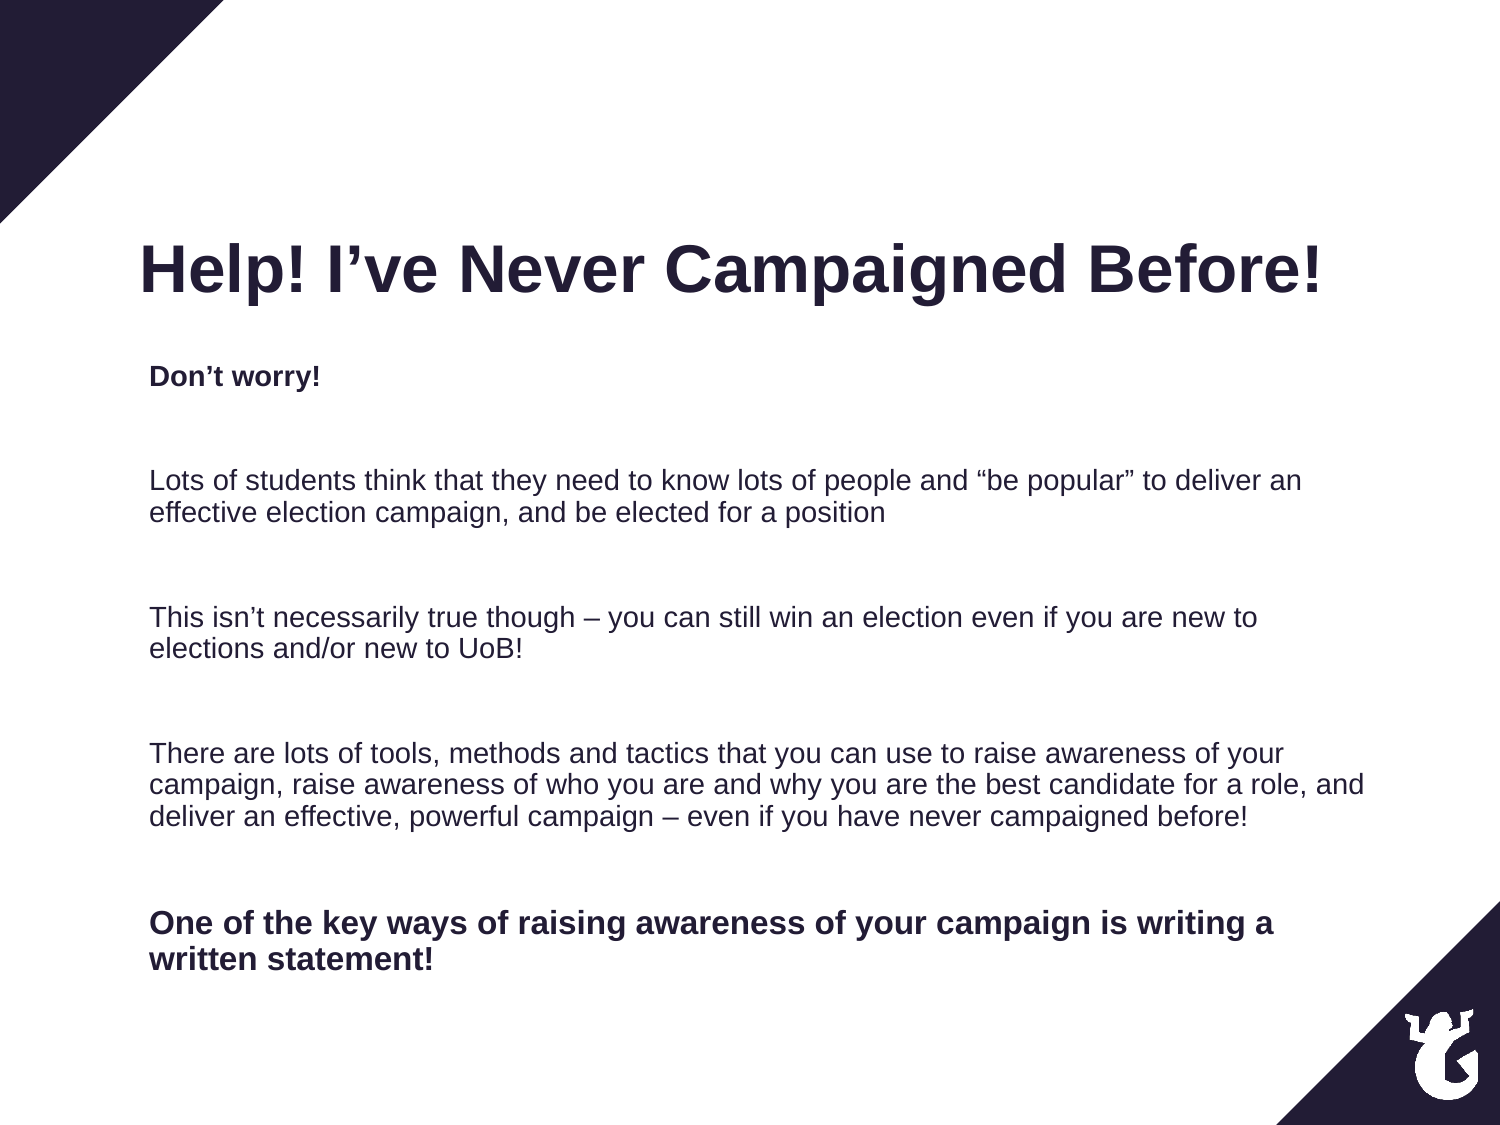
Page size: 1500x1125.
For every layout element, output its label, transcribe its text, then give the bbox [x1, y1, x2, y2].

subtitle Don’t worry! Lots of students think that they need to know lots of people and “be popular” to deliver an effective election campaign, and be elected for a position This isn’t necessarily true though – you can still win an election even if you are new to elections and/or new to UoB! There are lots of tools, methods and tactics that you can use to raise awareness of your campaign, raise awareness of who you are and why you are the best candidate for a role, and deliver an effective, powerful campaign – even if you have never campaigned before! One of the key ways of raising awareness of your campaign is writing a written statement! [134, 297, 1384, 995]
text_box [0, 0, 225, 225]
text_box [1274, 899, 1500, 1125]
title Help! I’ve Never Campaigned Before! [124, 167, 1394, 315]
picture [1405, 1009, 1478, 1100]
